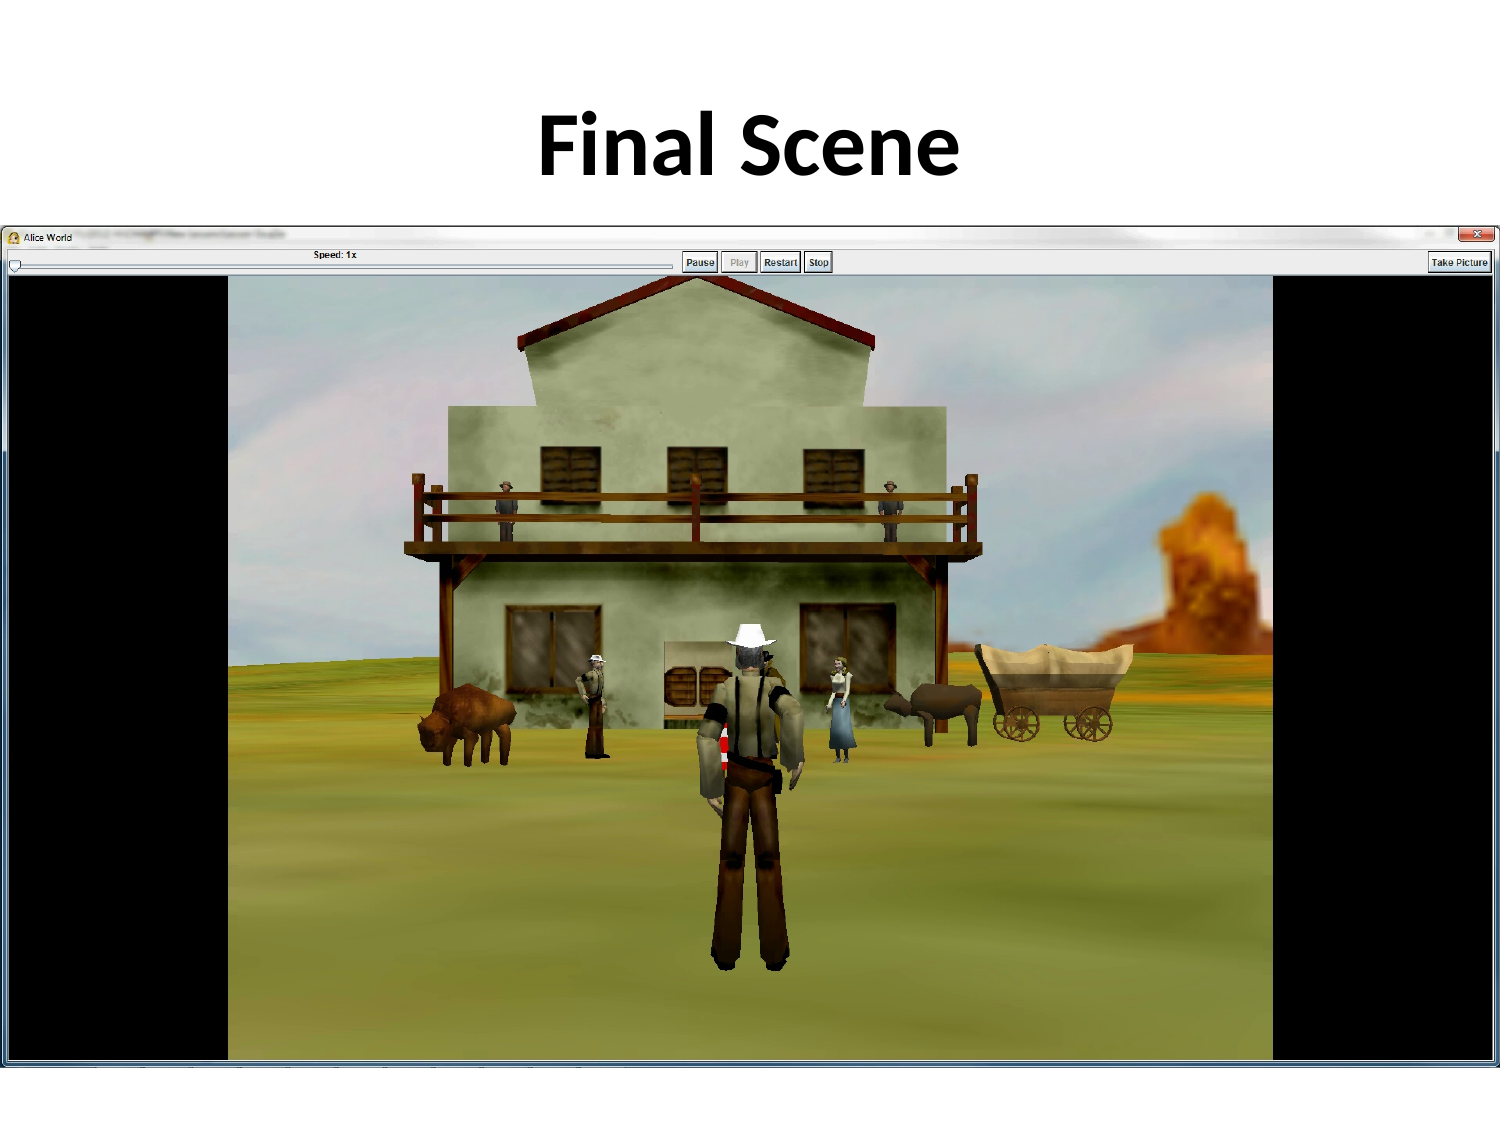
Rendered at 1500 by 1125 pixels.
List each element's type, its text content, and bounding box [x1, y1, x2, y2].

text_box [0, 224, 1500, 1069]
title Final Scene [75, 45, 1425, 223]
